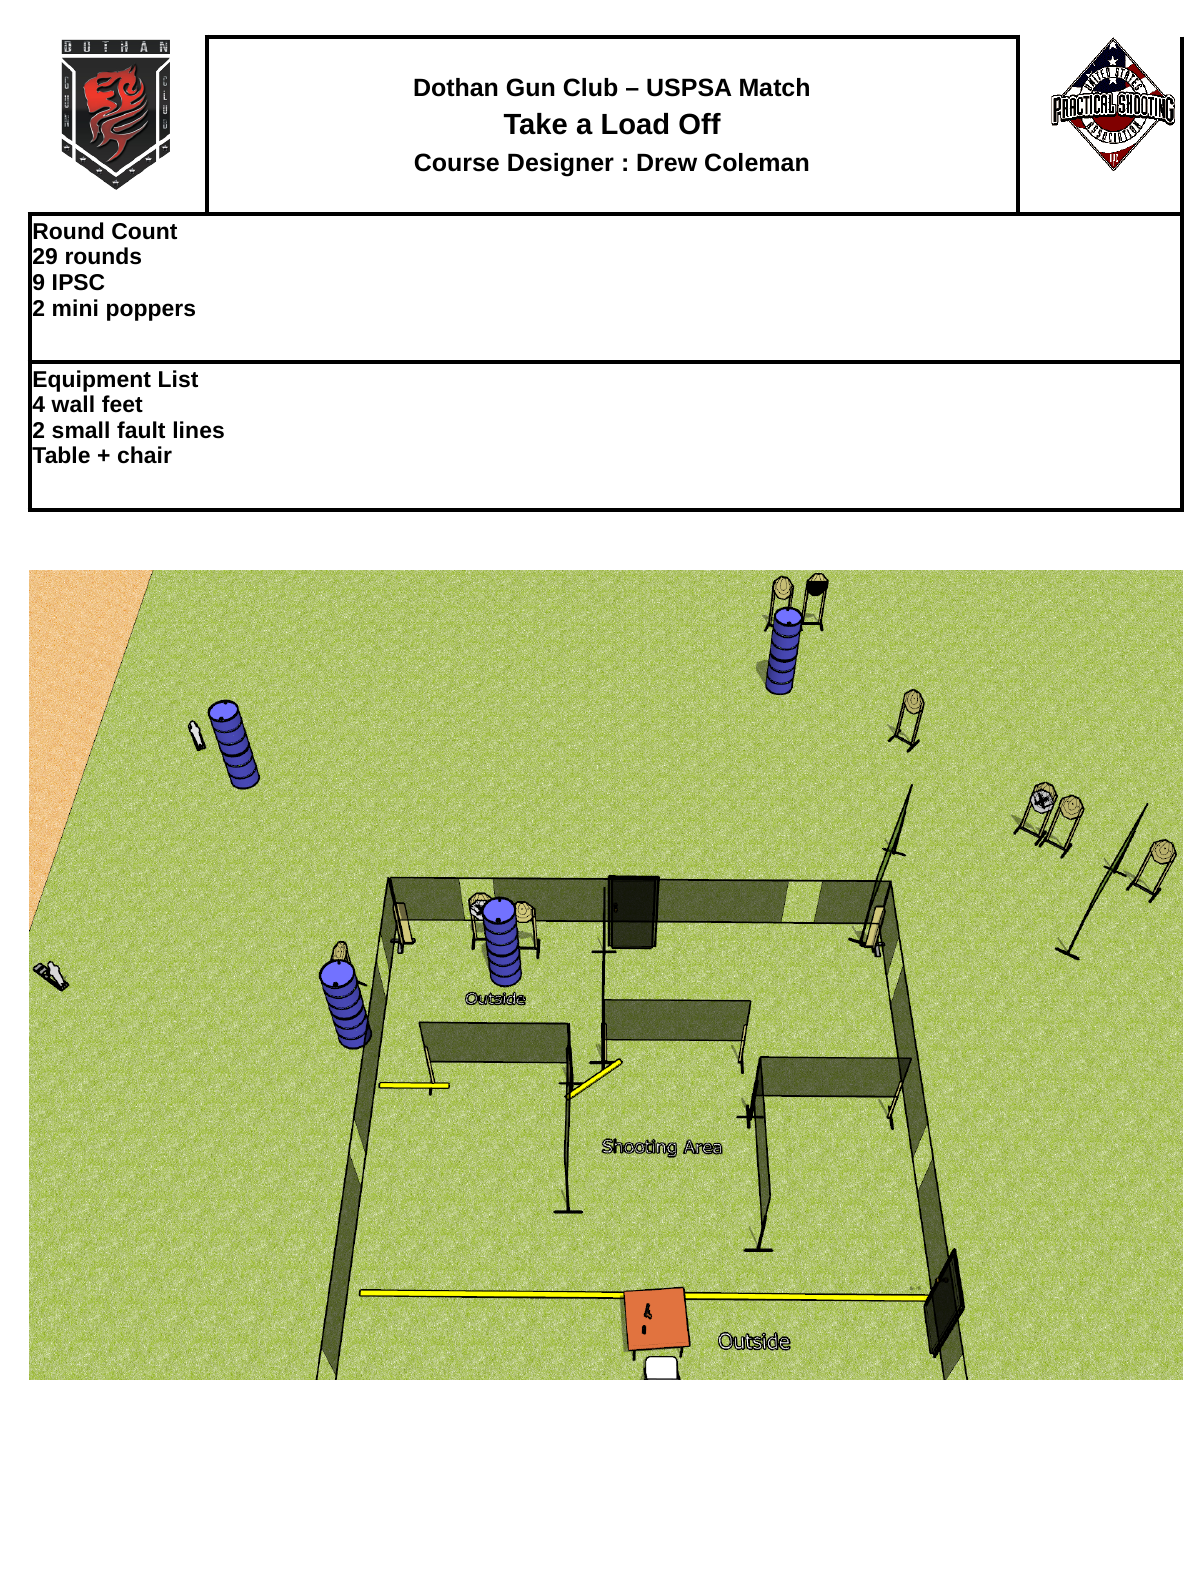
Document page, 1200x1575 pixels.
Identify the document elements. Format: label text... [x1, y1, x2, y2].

table_header [30, 37, 205, 212]
table_header Dothan Gun Club – USPSA Match Take a Load Off Course Designer : Drew Coleman [209, 39, 1016, 212]
picture [58, 36, 173, 193]
picture [29, 569, 1183, 1380]
table_header [1020, 37, 1180, 212]
picture [1044, 36, 1183, 175]
table_cell Round Count 29 rounds 9 IPSC 2 mini poppers [32, 216, 1180, 360]
table_cell Equipment List 4 wall feet 2 small fault lines Table + chair [32, 364, 1180, 508]
